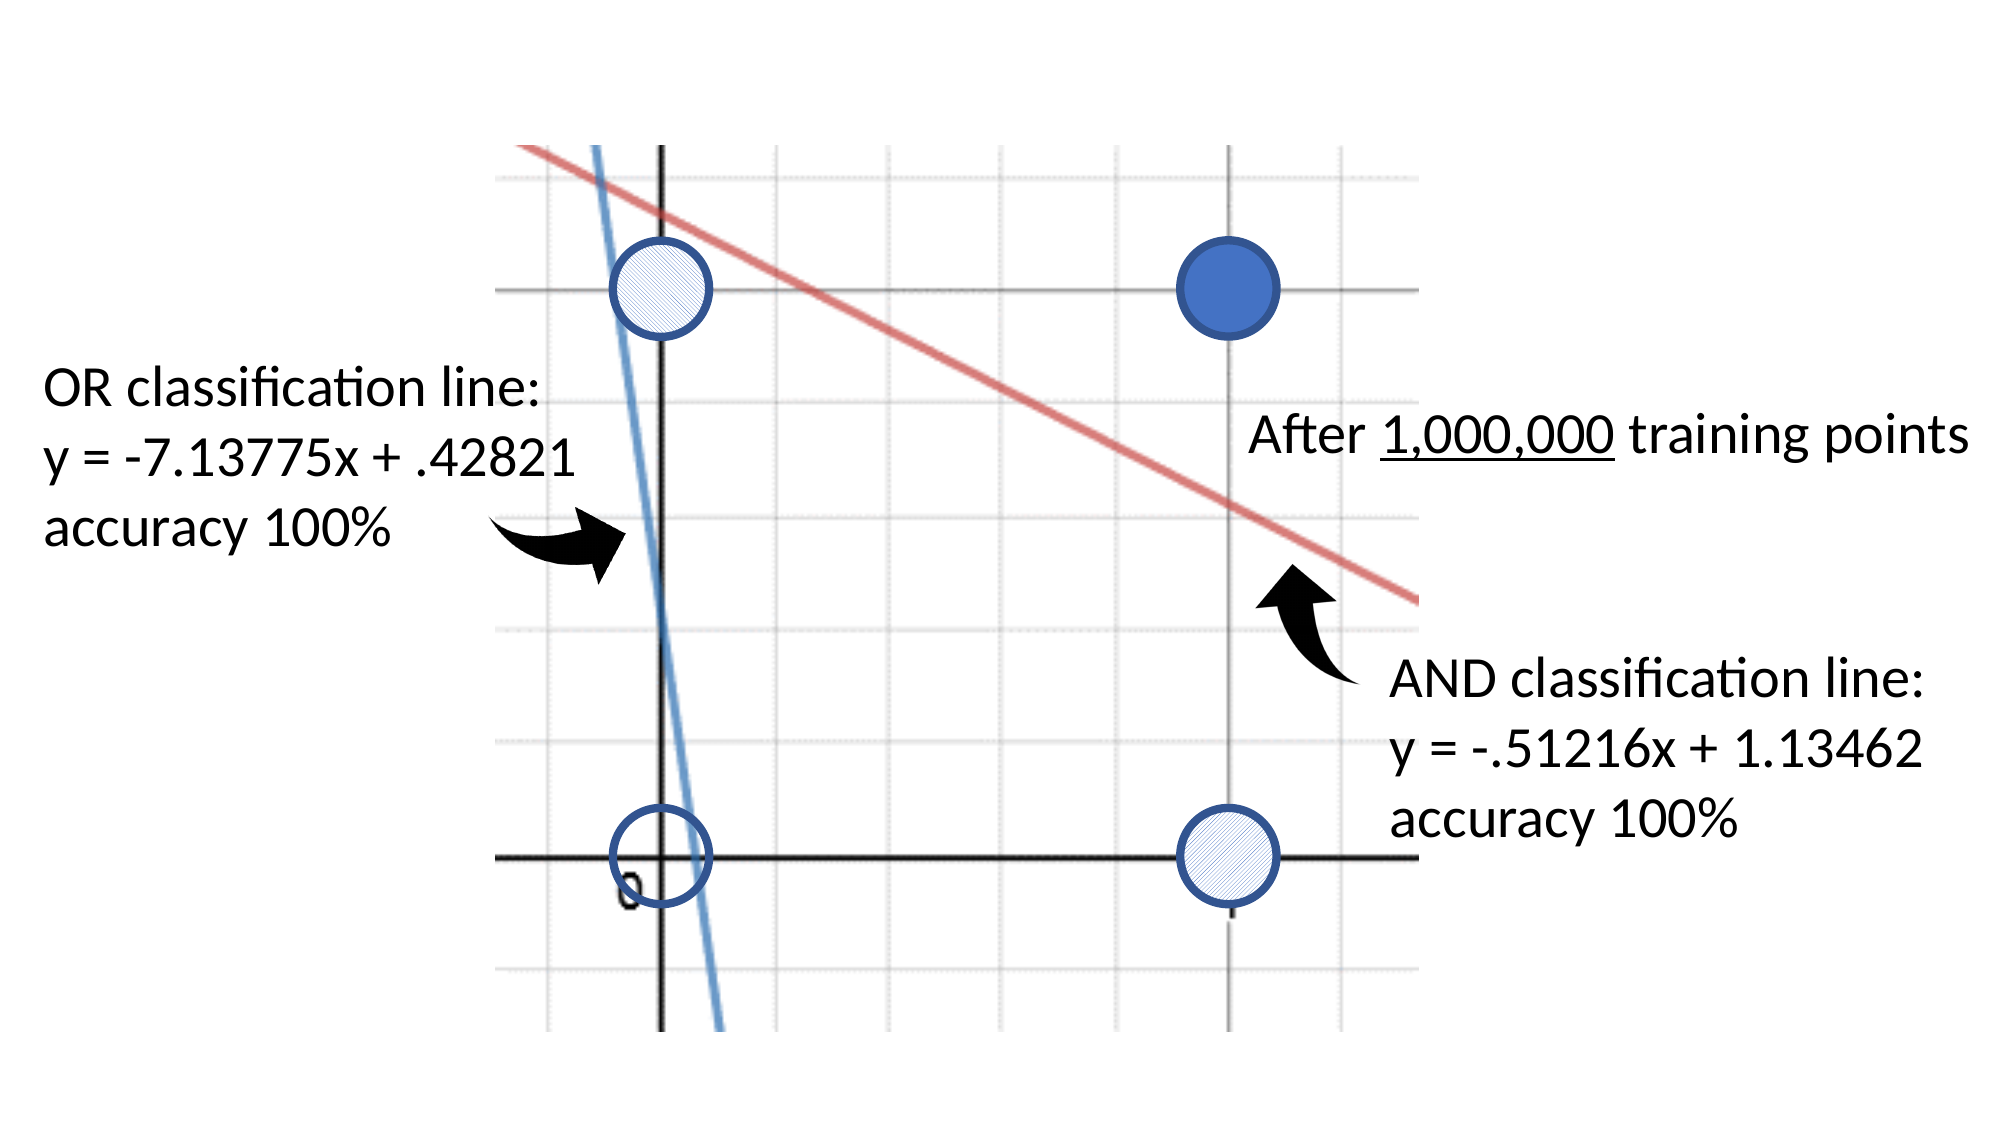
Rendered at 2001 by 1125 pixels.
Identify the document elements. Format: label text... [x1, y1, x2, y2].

text_box After 1,000,000 training points [1419, 388, 1986, 473]
picture [495, 145, 1419, 1032]
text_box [1239, 548, 1952, 859]
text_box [17, 340, 635, 614]
